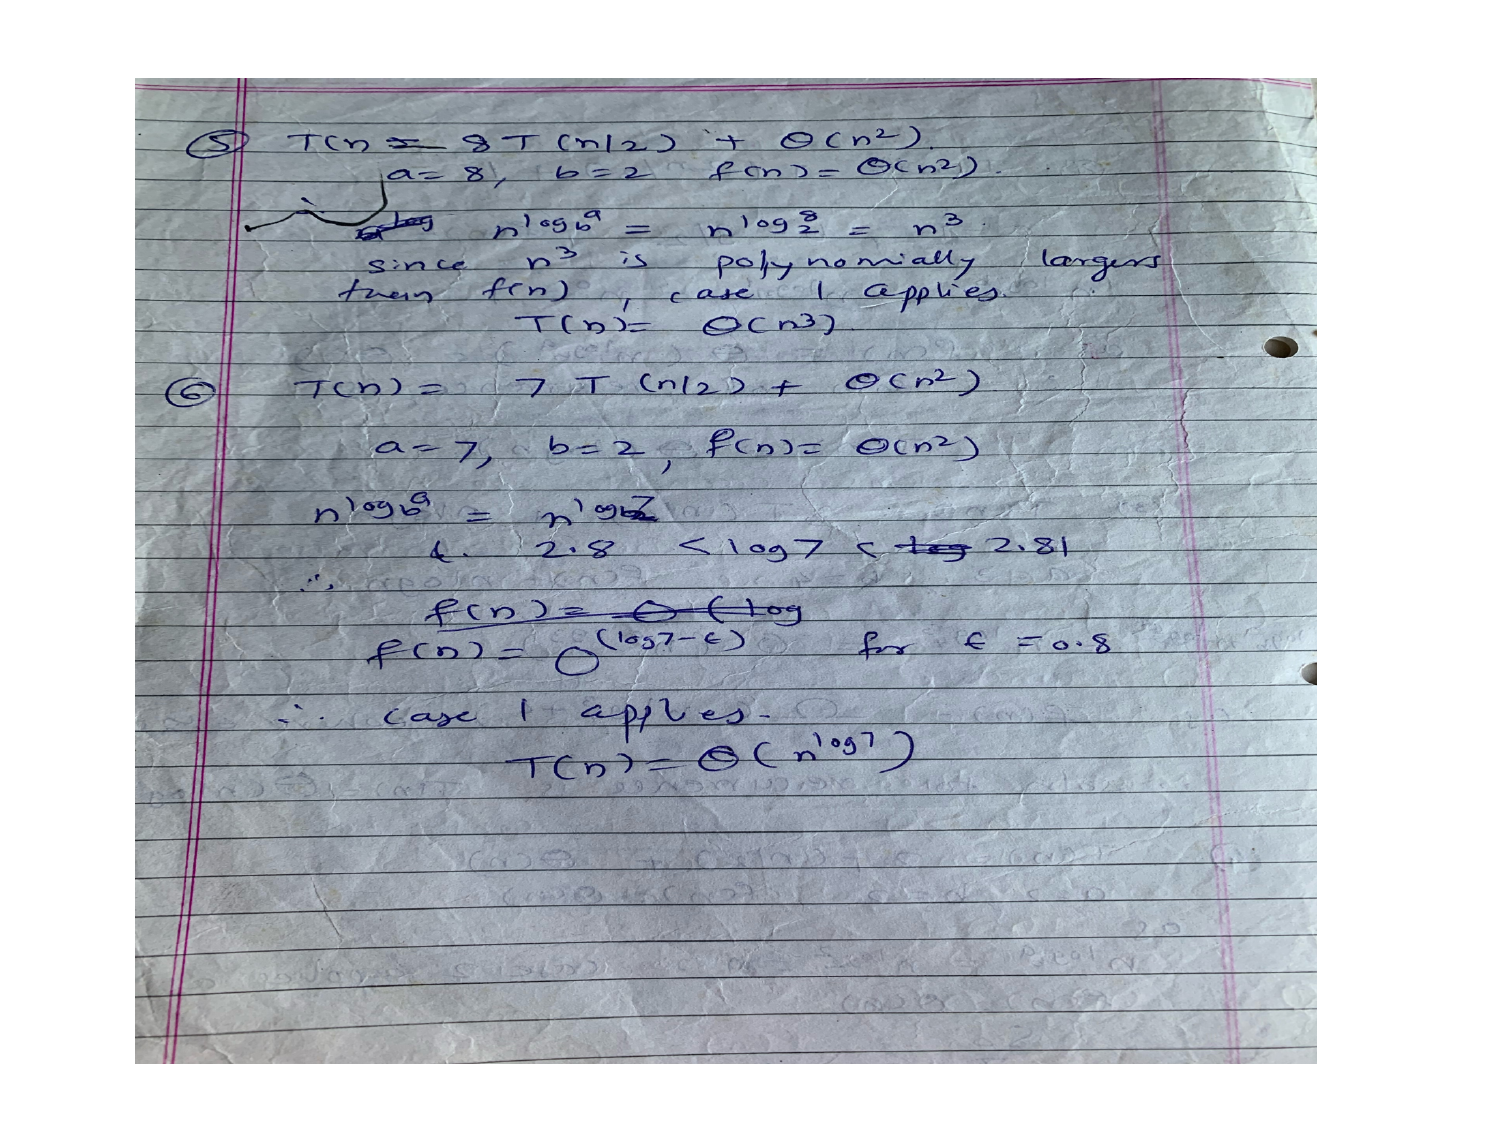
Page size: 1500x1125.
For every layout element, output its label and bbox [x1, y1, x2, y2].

list [135, 77, 1318, 1065]
